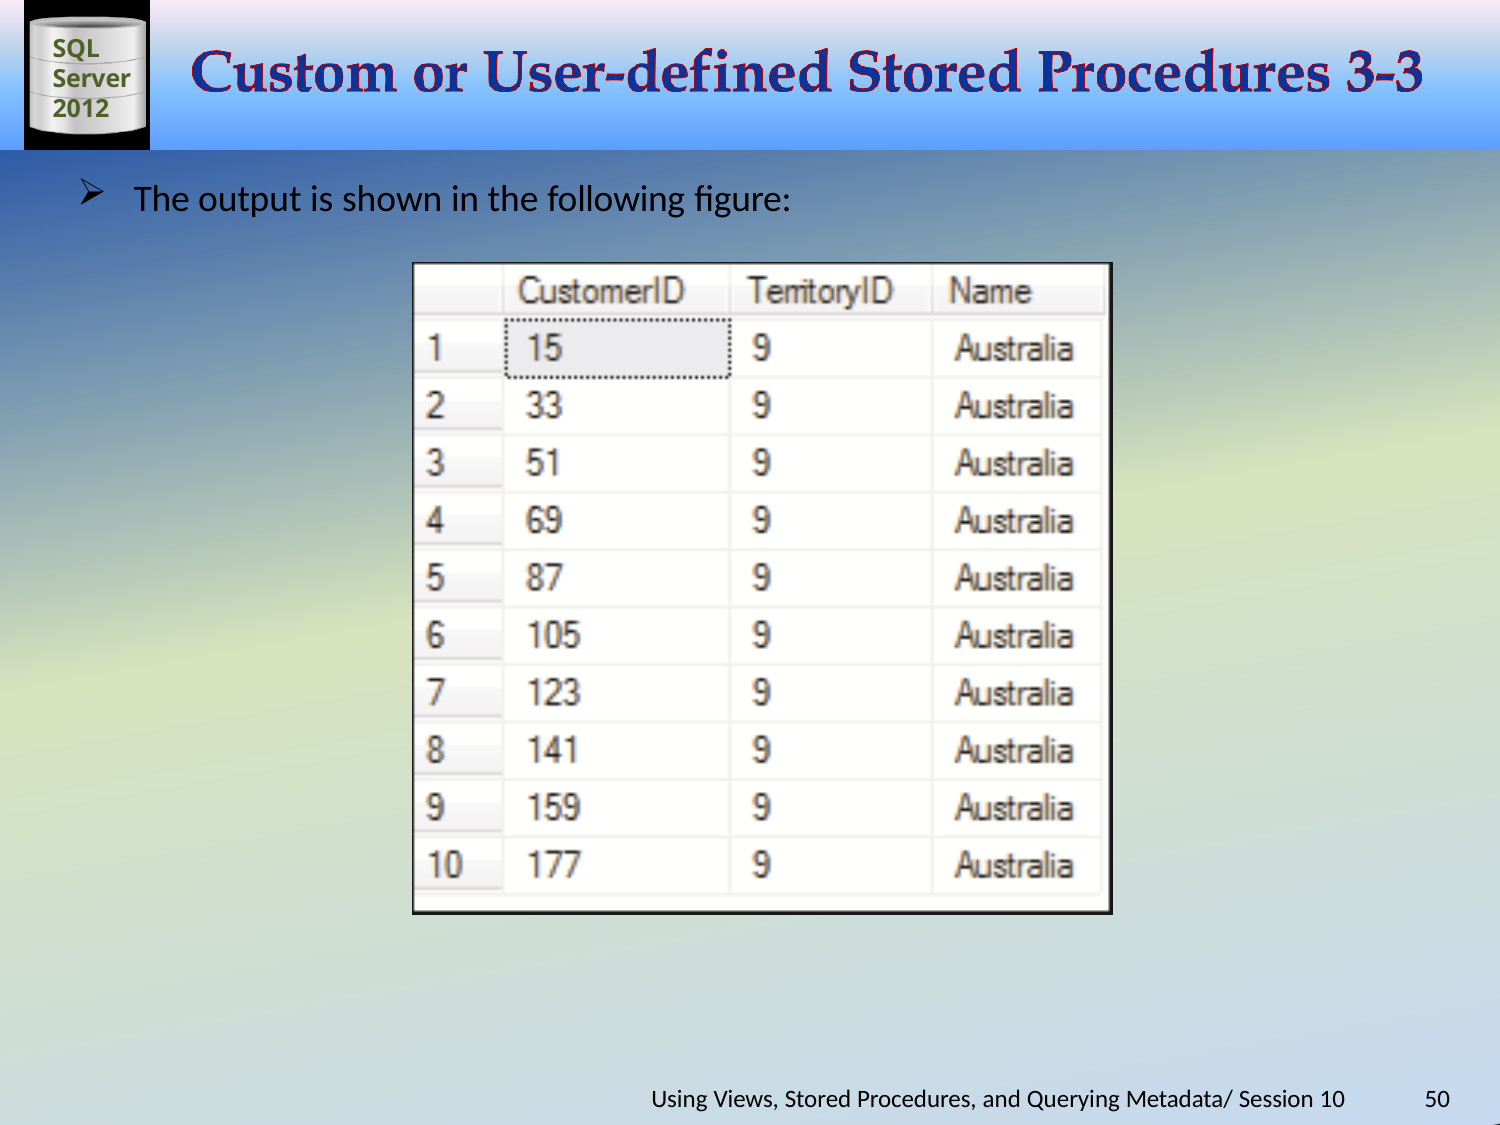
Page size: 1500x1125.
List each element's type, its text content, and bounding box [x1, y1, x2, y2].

text_box The output is shown in the following figure: [75, 171, 799, 219]
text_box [0, 0, 1500, 151]
picture [0, 151, 1500, 1125]
slide_number 50 [1418, 1086, 1457, 1125]
picture [191, 47, 1423, 92]
slide_number Using Views, Stored Procedures, and Querying Metadata/ Session 10 [649, 1086, 1350, 1125]
